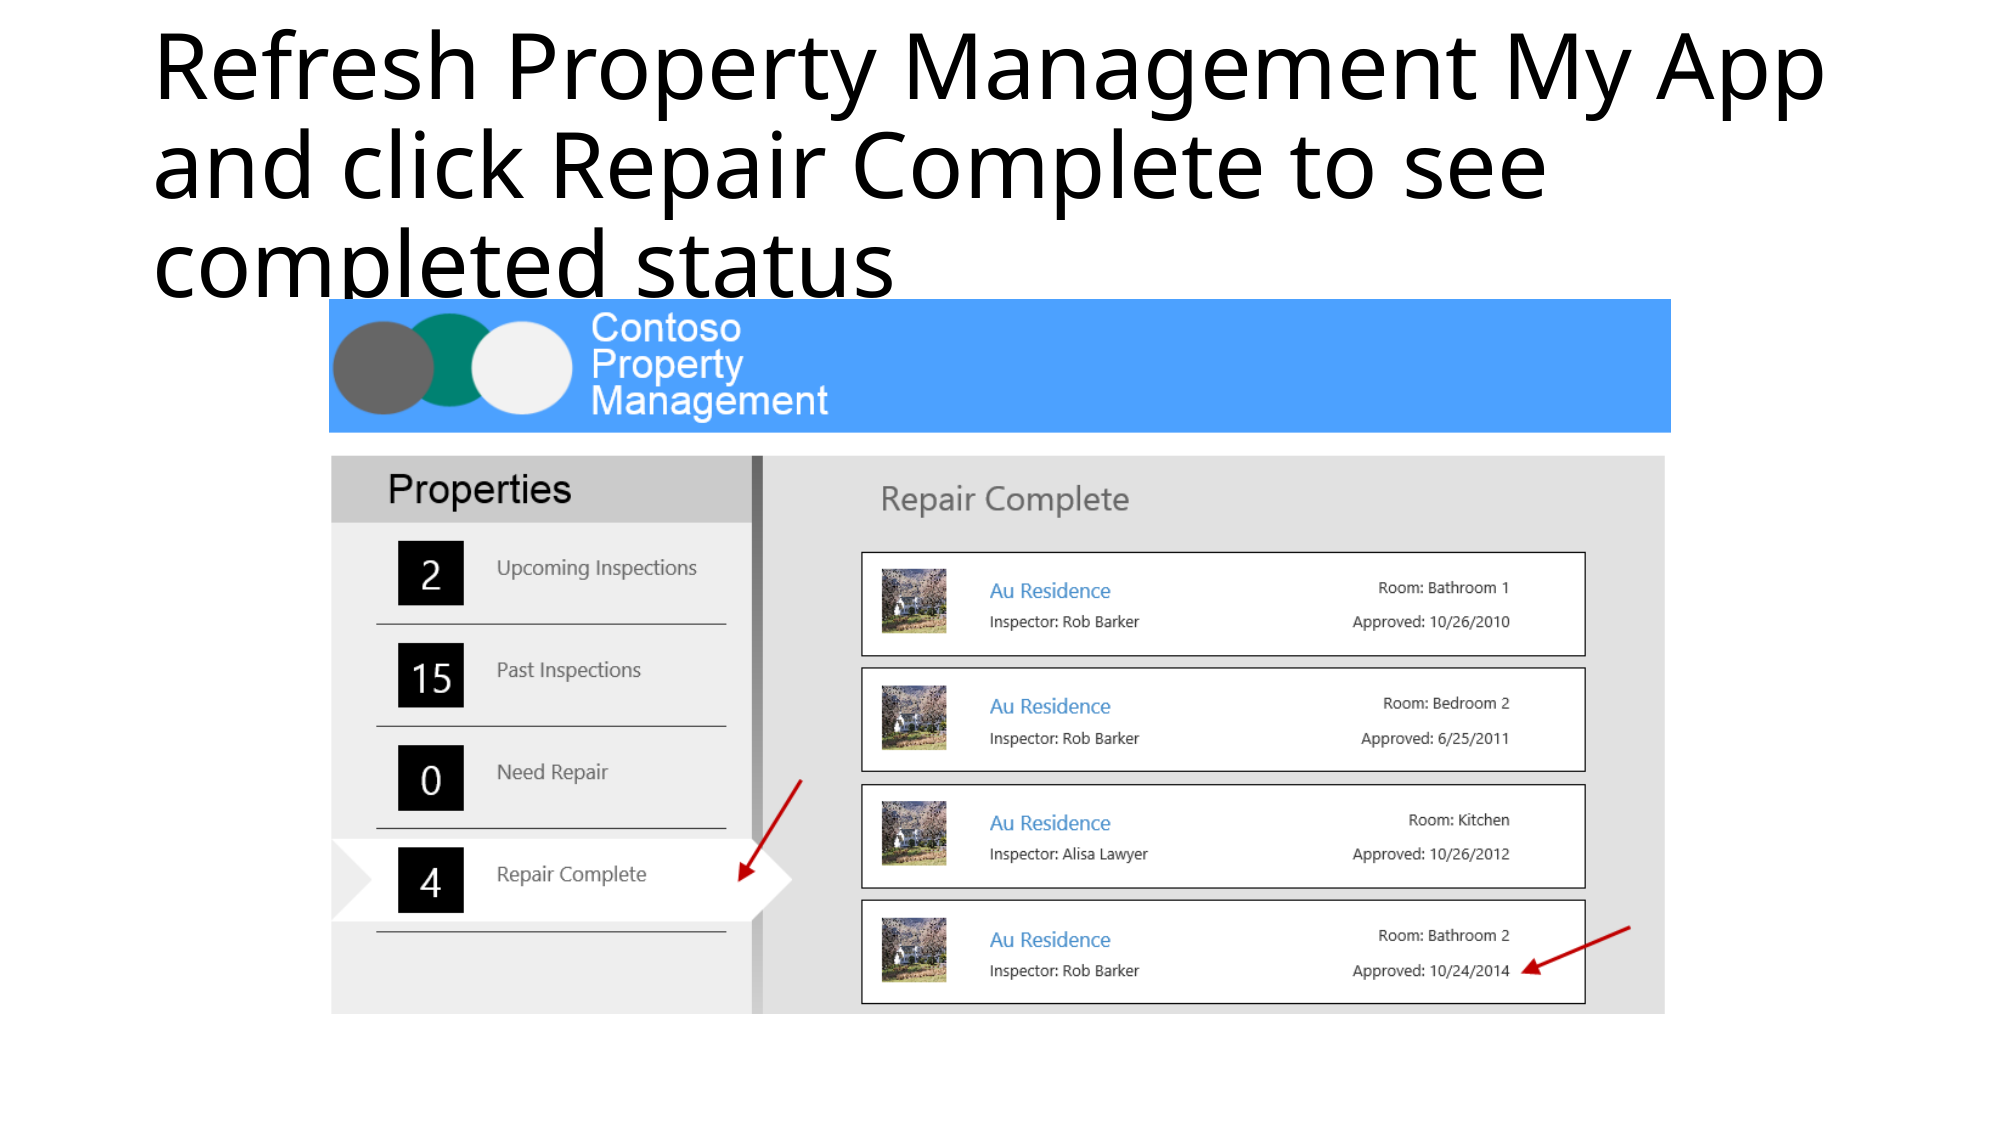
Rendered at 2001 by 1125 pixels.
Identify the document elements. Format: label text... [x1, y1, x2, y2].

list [329, 299, 1670, 1014]
title Refresh Property Management My App and click Repair Complete to see completed status [137, 59, 1863, 278]
